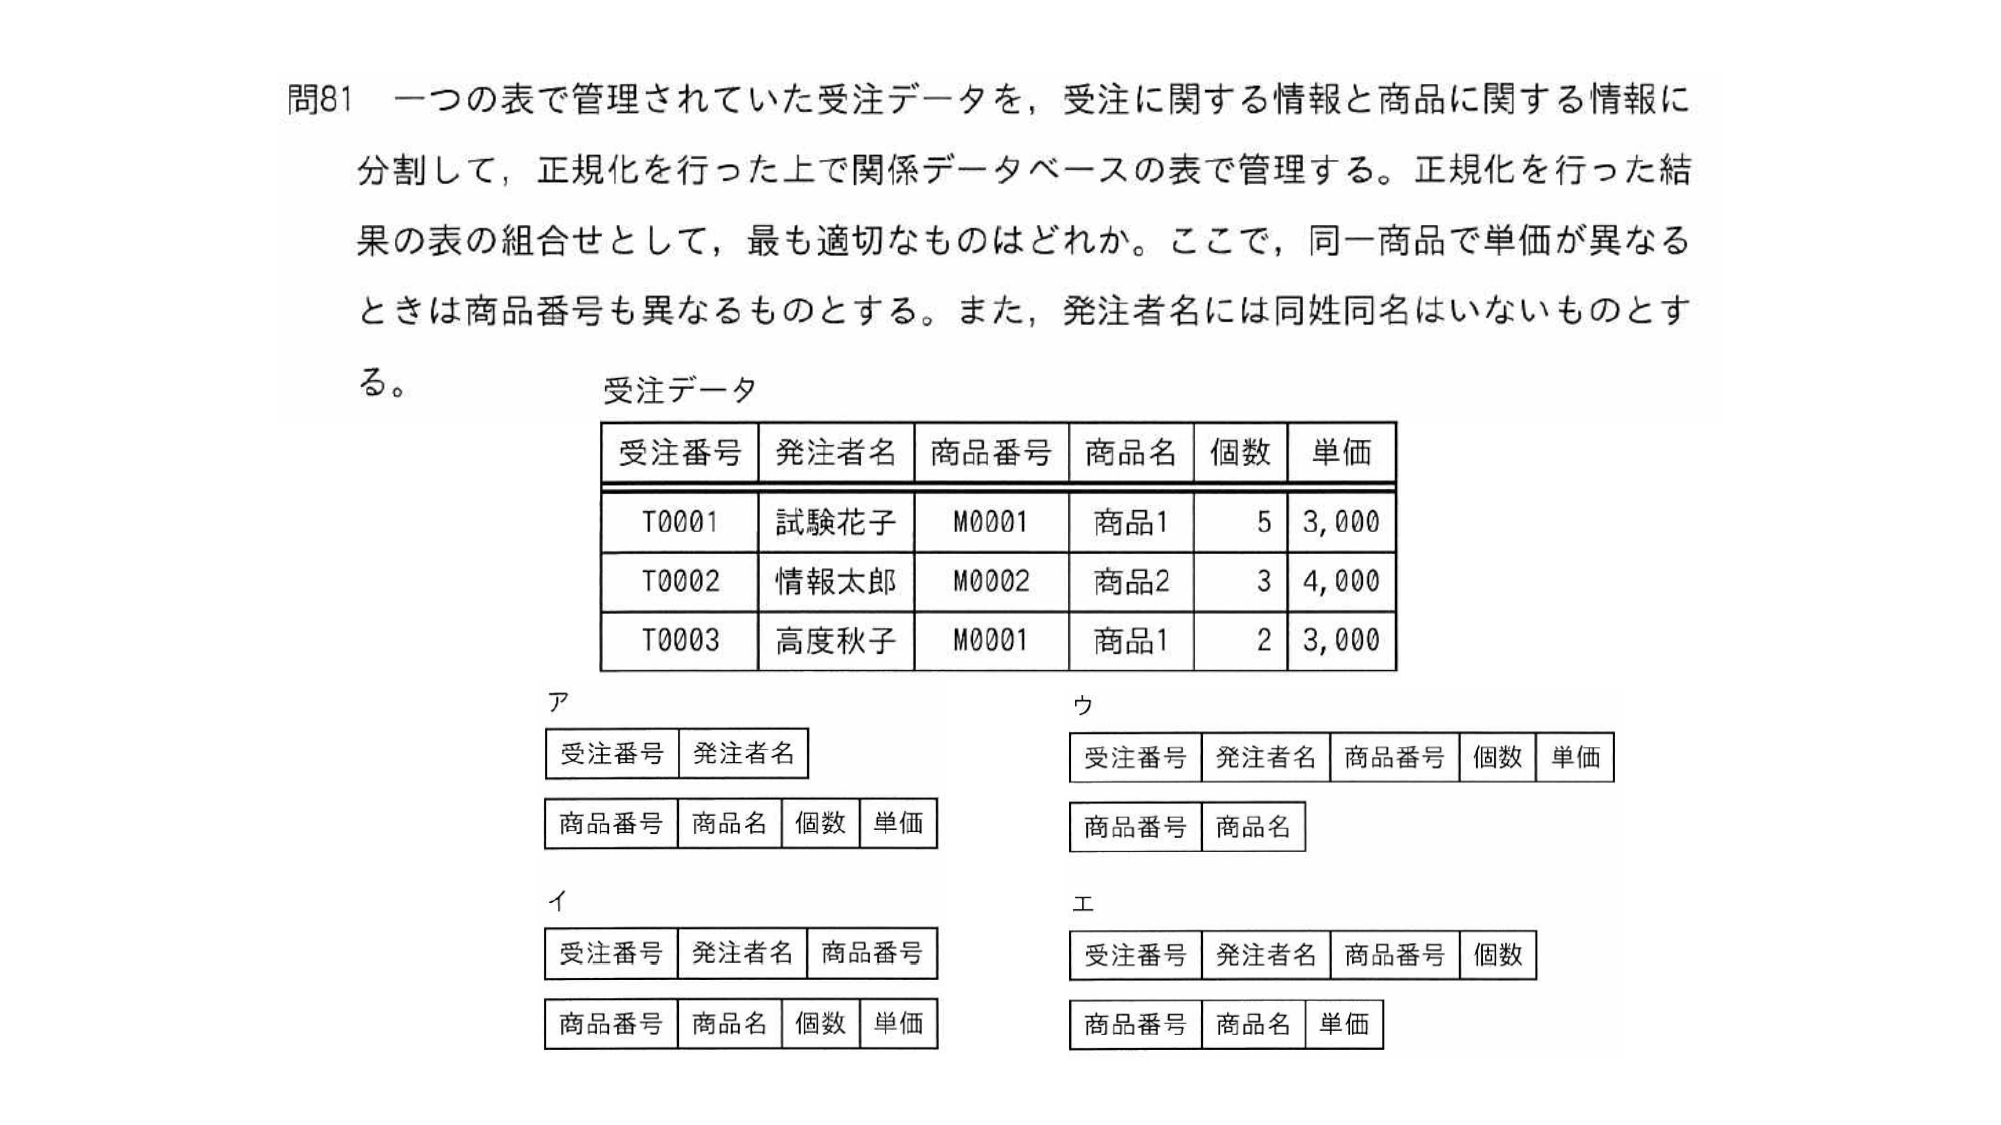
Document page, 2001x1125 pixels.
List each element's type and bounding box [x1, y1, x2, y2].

picture [1064, 689, 1624, 1062]
picture [277, 72, 1723, 1055]
